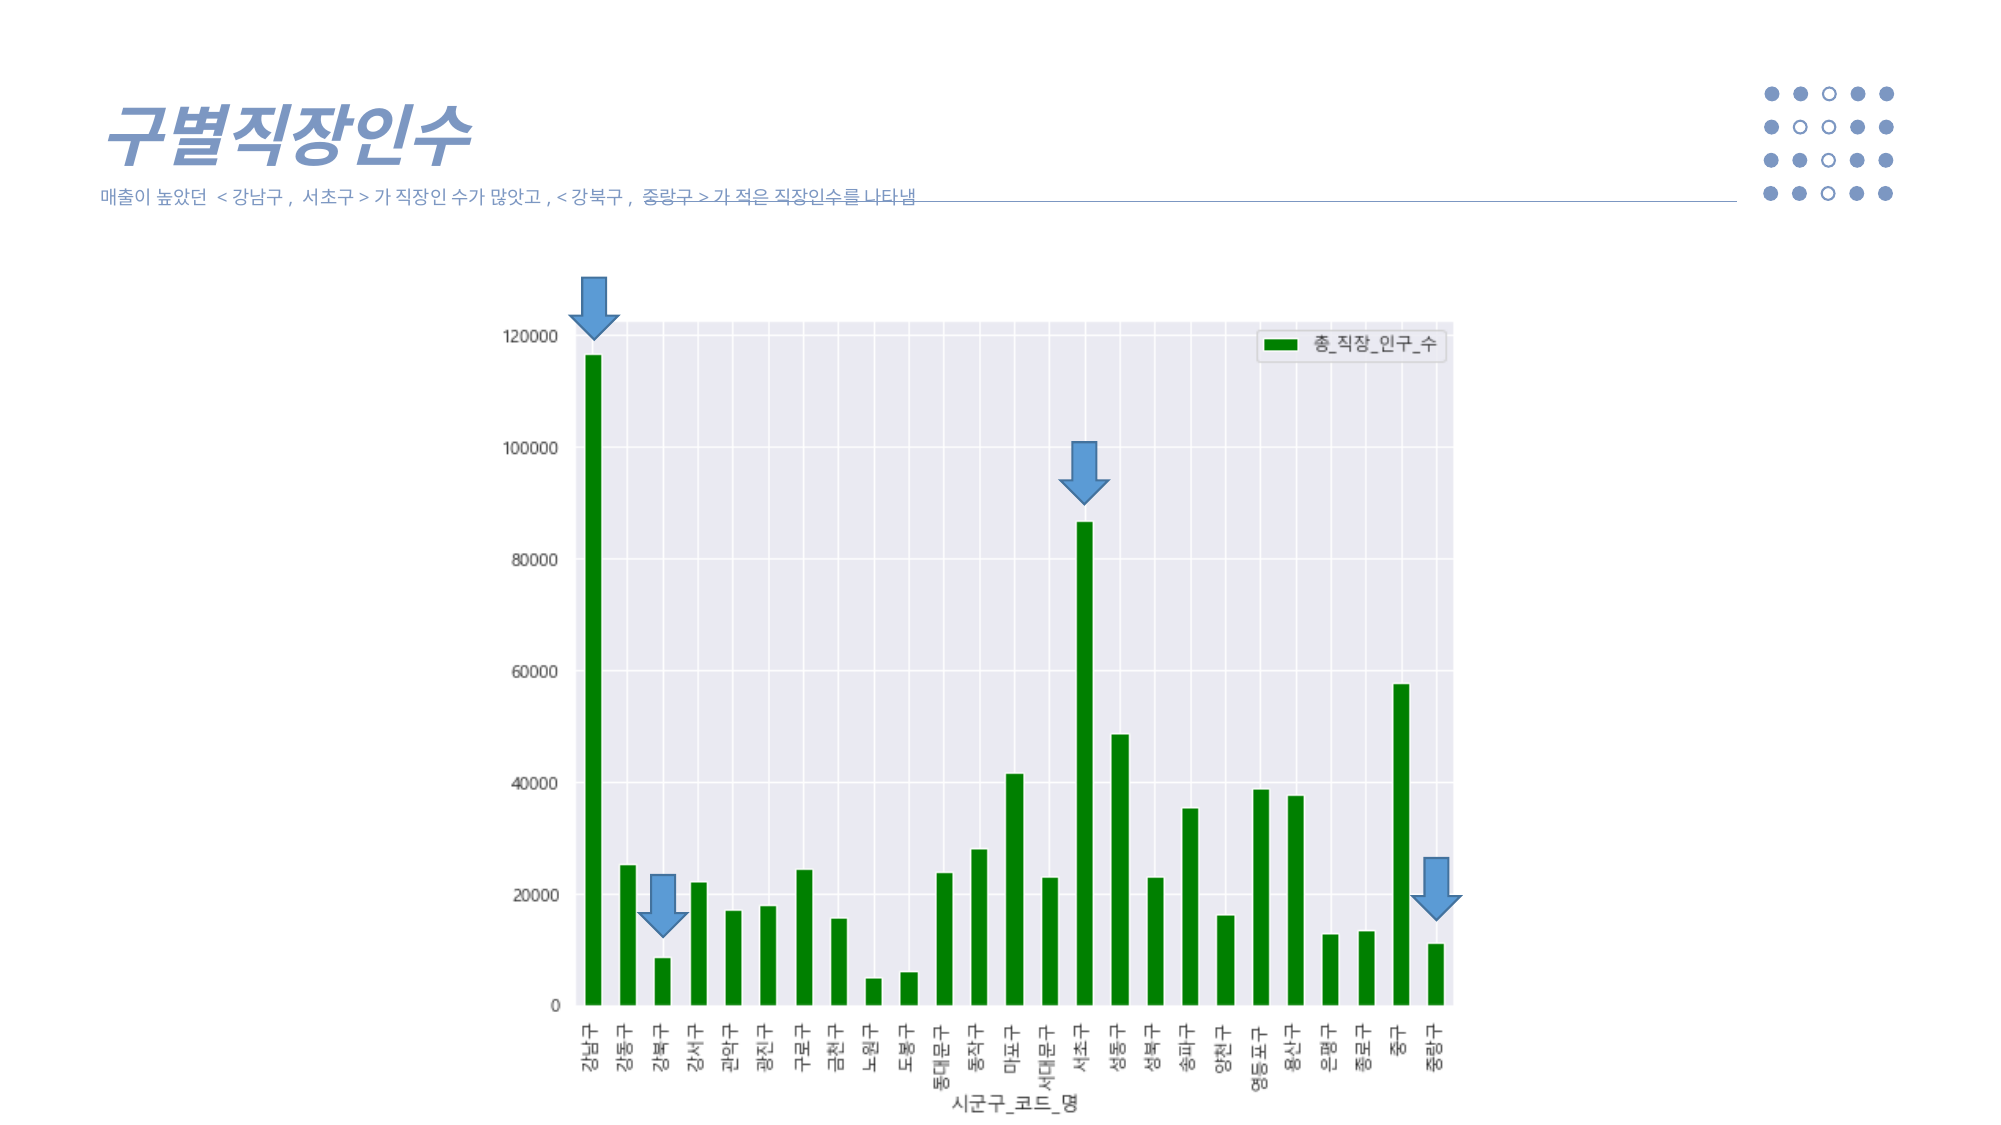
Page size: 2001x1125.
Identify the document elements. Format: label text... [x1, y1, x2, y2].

text_box [1763, 185, 1779, 201]
text_box [1849, 152, 1865, 168]
text_box [1878, 152, 1894, 168]
text_box [1878, 119, 1894, 135]
text_box [1849, 185, 1865, 201]
picture [433, 212, 1567, 1120]
text_box [1850, 86, 1866, 102]
text_box [1821, 152, 1837, 168]
text_box [1792, 152, 1808, 168]
text_box [1821, 119, 1837, 135]
text_box [1791, 185, 1807, 201]
text_box [1820, 185, 1836, 201]
text_box [1850, 119, 1866, 135]
text_box [1763, 152, 1779, 168]
text_box [1877, 185, 1893, 201]
text_box [1764, 119, 1780, 135]
text_box [1879, 86, 1895, 102]
text_box [1821, 86, 1837, 102]
text_box 구별직장인수 매출이 높았던 <강남구, 서초구>가 직장인 수가 많앗고, <강북구, 중랑구>가 적은 직장인수를 나타냄 [85, 46, 1528, 216]
text_box [1792, 119, 1808, 135]
text_box [1793, 86, 1809, 102]
text_box [1764, 86, 1780, 102]
